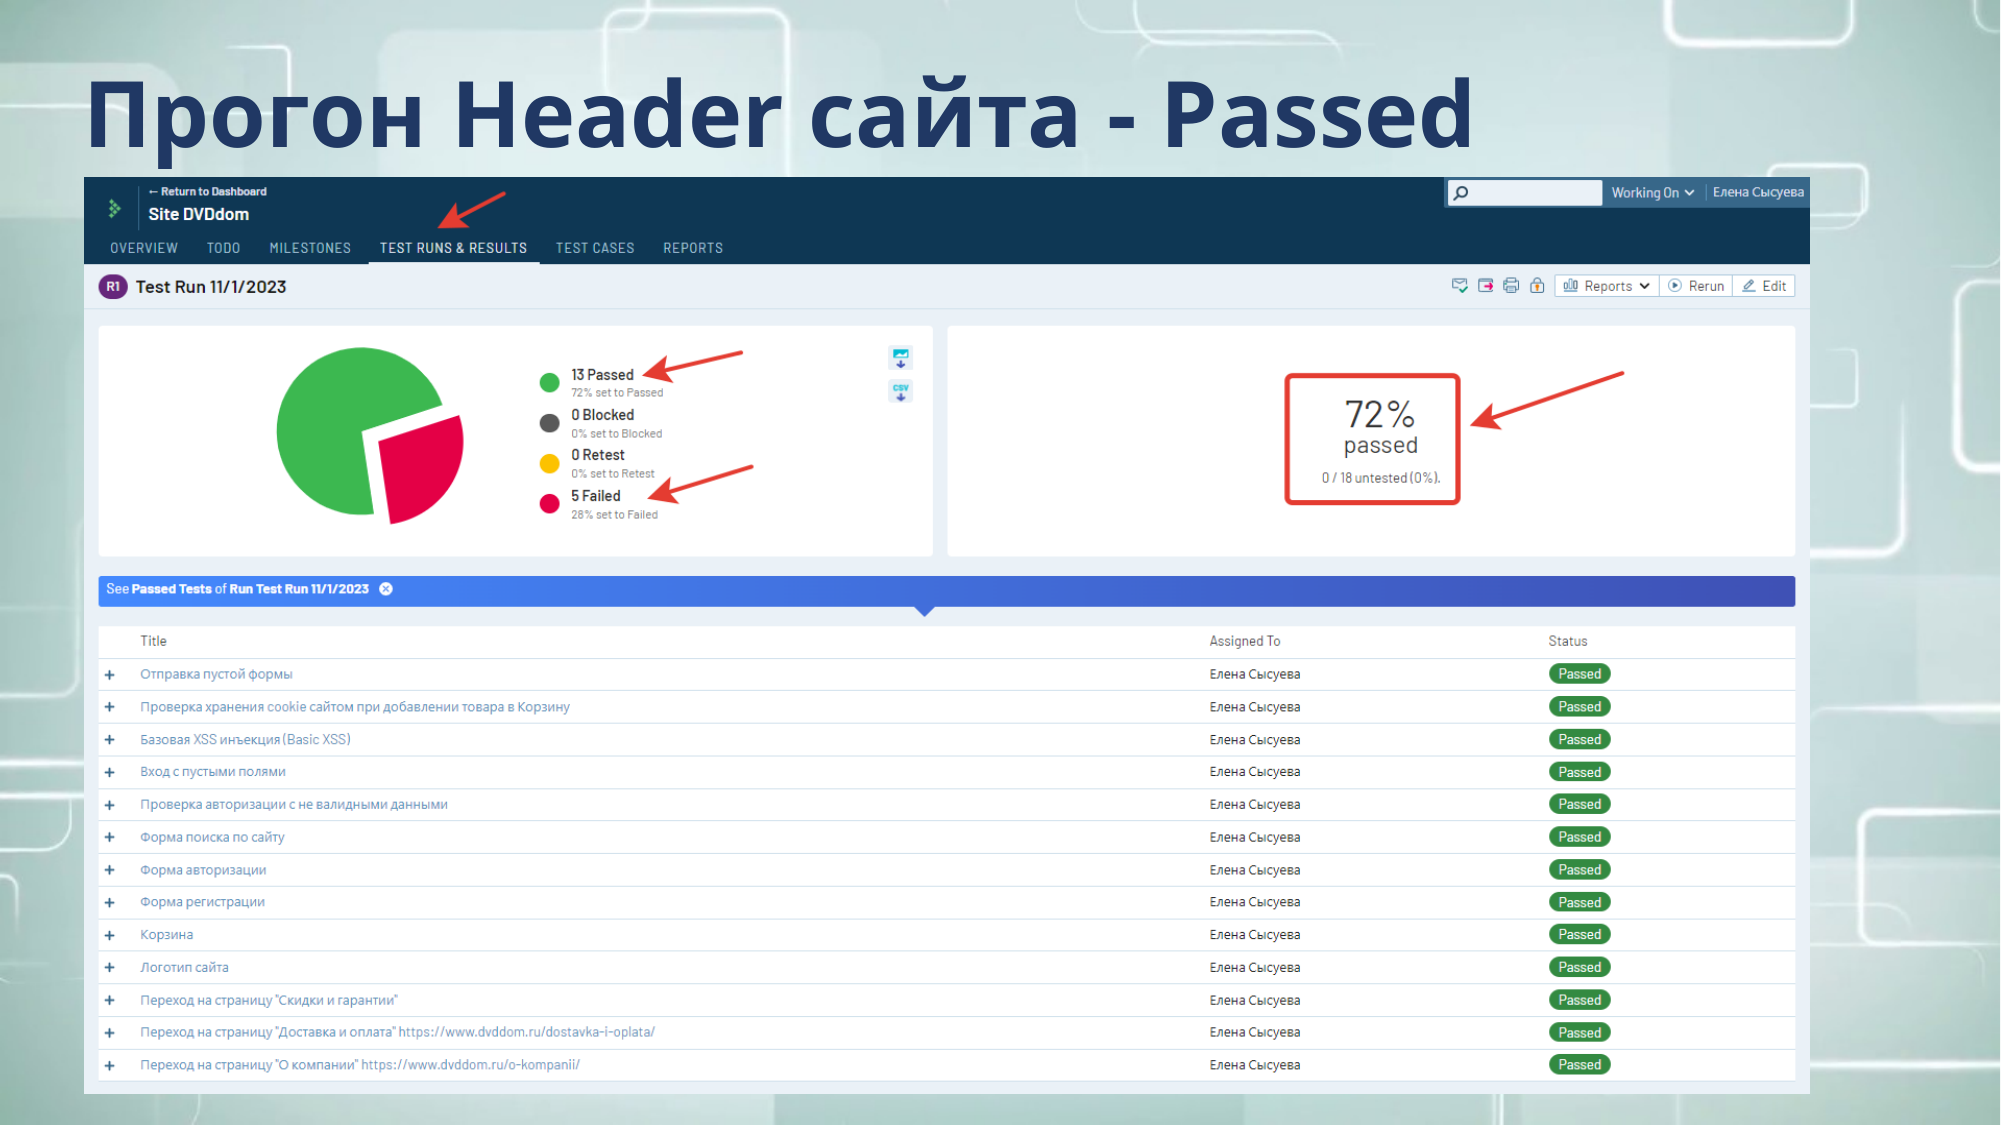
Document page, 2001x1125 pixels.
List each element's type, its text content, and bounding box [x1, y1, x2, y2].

picture [0, 0, 2001, 1125]
text_box Прогон Header сайта - Passed [68, 61, 1794, 220]
